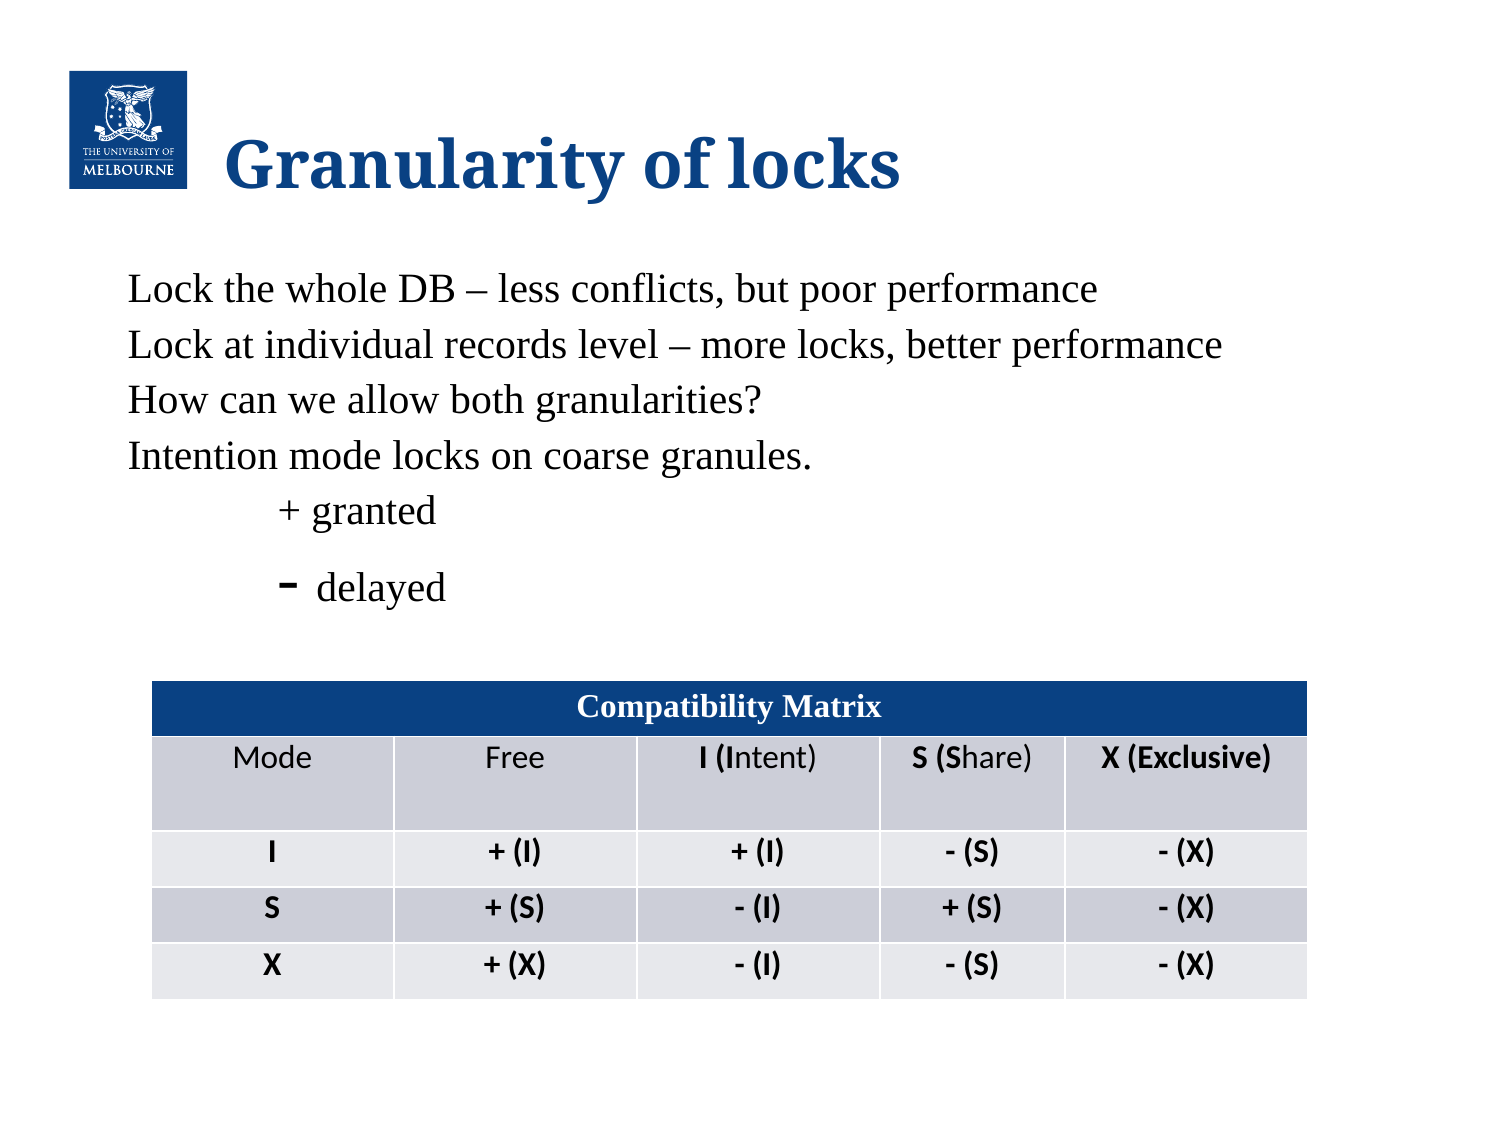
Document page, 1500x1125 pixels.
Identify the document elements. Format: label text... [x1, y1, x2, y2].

table_cell - (X) [1066, 832, 1307, 886]
table_cell I [152, 832, 393, 886]
table_cell X [152, 944, 393, 999]
list Lock the whole DB – less conflicts, but poor performance Lock at individual records level – more locks, better performance How can we allow both granularities? Intention mode locks on coarse granules. + granted - delayed [112, 259, 1388, 749]
table_cell - (I) [638, 944, 879, 999]
table_cell + (S) [881, 888, 1064, 942]
title Granularity of locks [208, 64, 1443, 211]
table_header Compatibility Matrix [152, 681, 1307, 736]
table_cell + (X) [395, 944, 636, 999]
table_cell S (Share) [881, 737, 1064, 830]
table_cell I (Intent) [638, 737, 879, 830]
table_cell Mode [152, 737, 393, 830]
table_cell S [152, 888, 393, 942]
table_cell + (S) [395, 888, 636, 942]
table_cell - (X) [1066, 944, 1307, 999]
table_cell - (S) [881, 832, 1064, 886]
table_cell Free [395, 737, 636, 830]
table_cell X (Exclusive) [1066, 737, 1307, 830]
table_cell - (S) [881, 944, 1064, 999]
table_cell - (X) [1066, 888, 1307, 942]
table_cell + (I) [638, 832, 879, 886]
table_cell + (I) [395, 832, 636, 886]
table_cell - (I) [638, 888, 879, 942]
